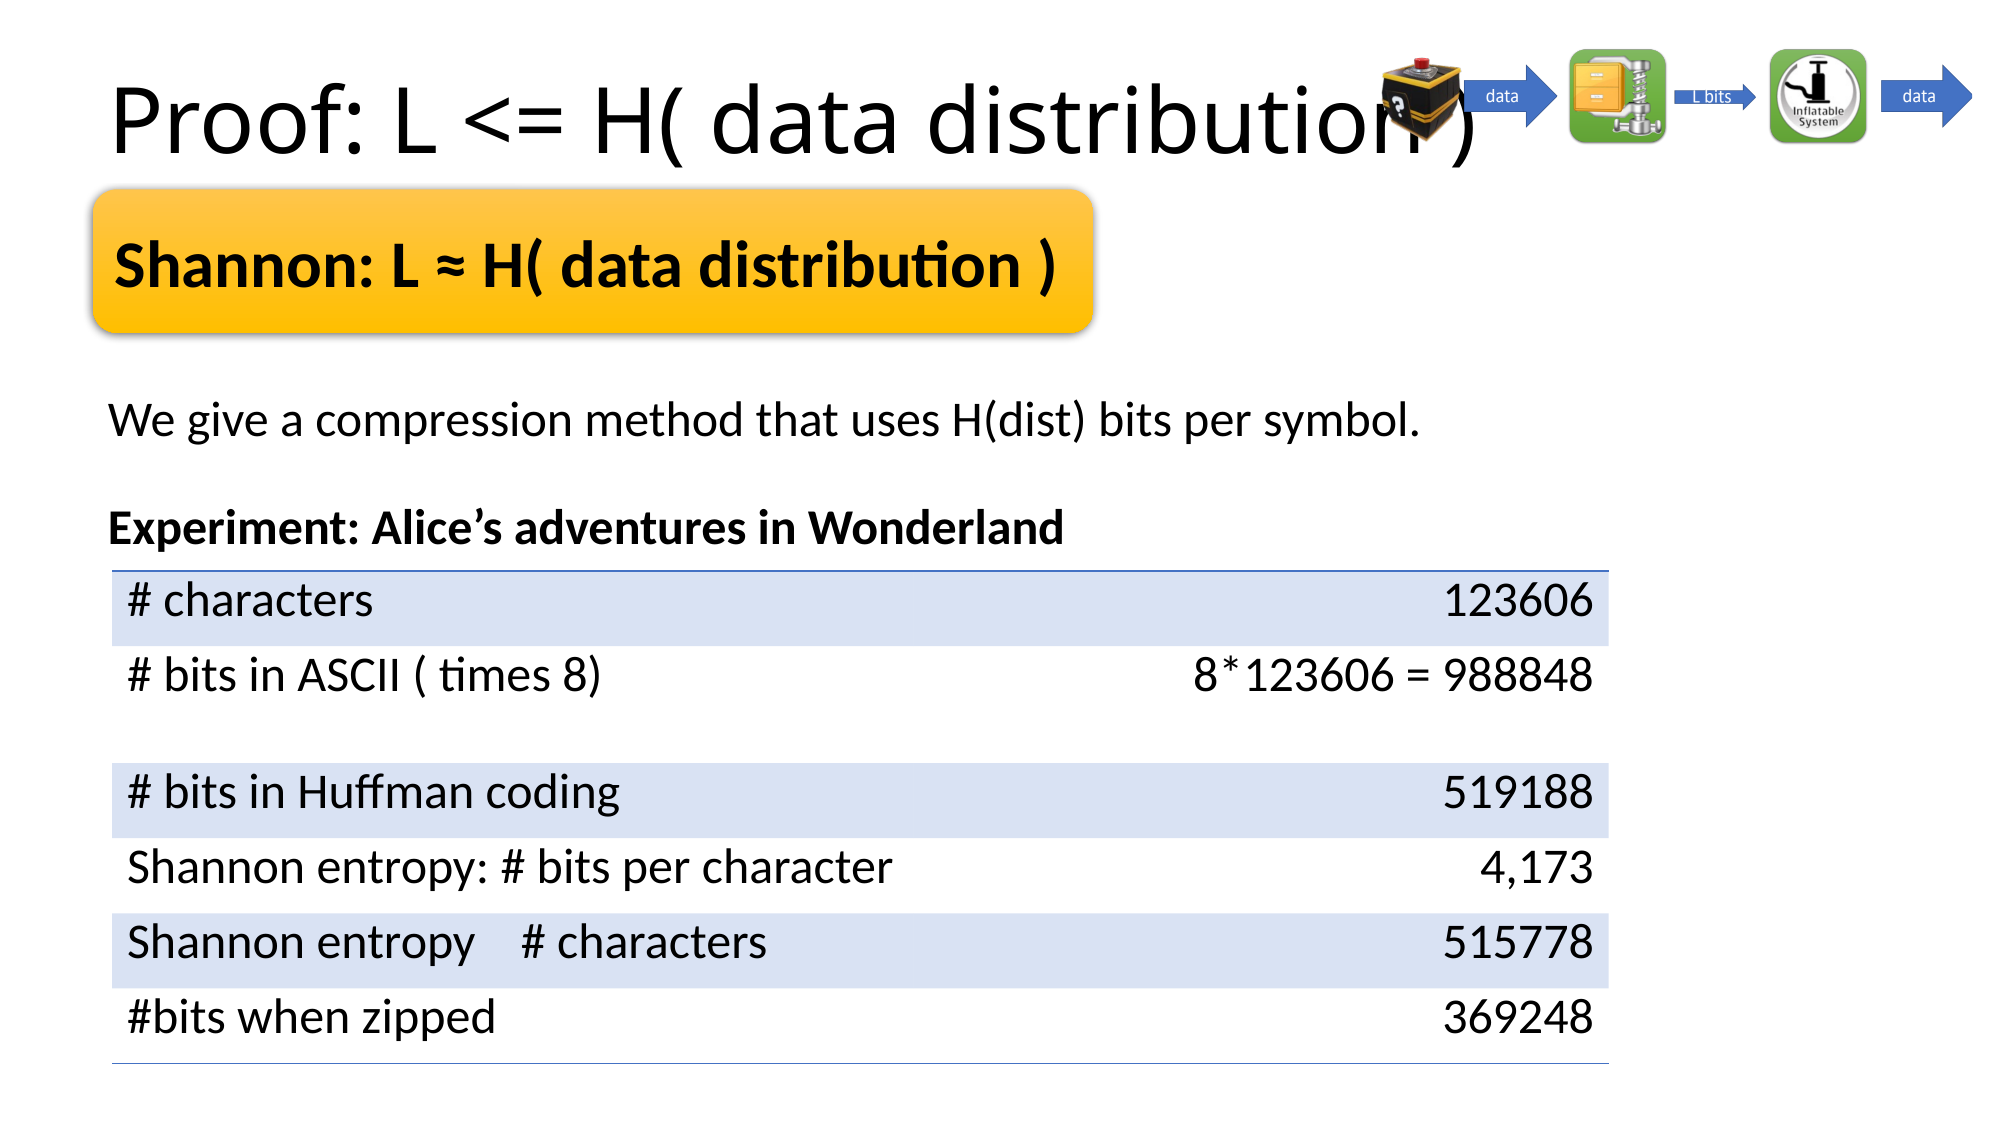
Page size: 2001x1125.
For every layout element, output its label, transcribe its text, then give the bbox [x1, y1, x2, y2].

picture [1379, 47, 1973, 146]
text_box Shannon: L ≈ H( data distribution ) [93, 189, 1094, 333]
text_box We give a compression method that uses H(dist) bits per symbol. [93, 378, 1532, 454]
title Proof: L <= H( data distribution ) [93, 14, 1819, 233]
text_box Experiment: Alice’s adventures in Wonderland [93, 486, 1875, 562]
